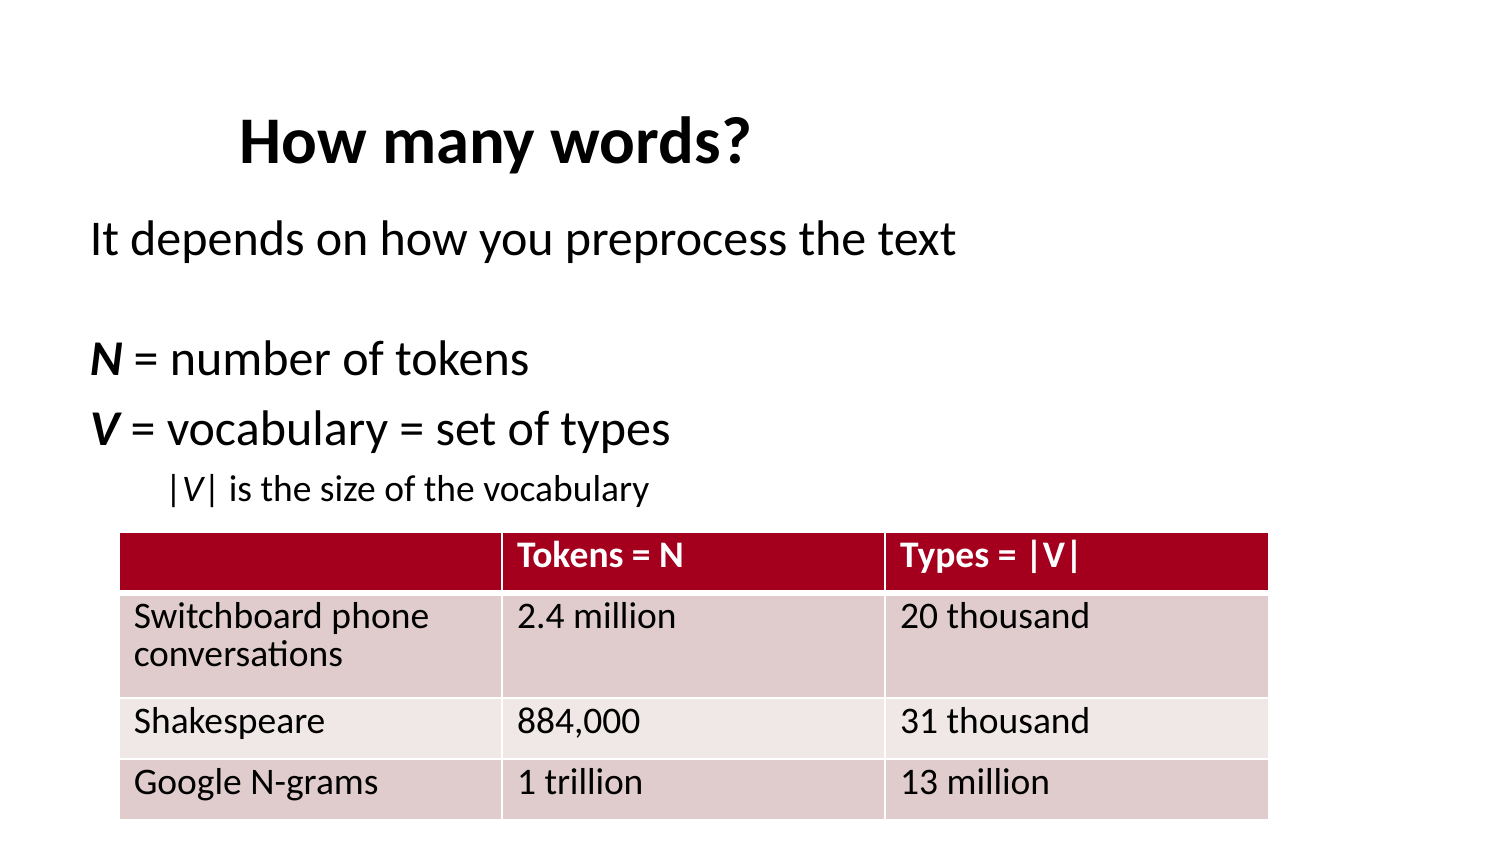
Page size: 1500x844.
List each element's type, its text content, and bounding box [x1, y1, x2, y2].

table_header Types = |V| [886, 533, 1268, 590]
table_cell Switchboard phone conversations [120, 596, 501, 697]
table_cell 1 trillion [503, 760, 884, 819]
table_cell Shakespeare [120, 699, 501, 758]
table_cell 884,000 [503, 699, 884, 758]
text_box It depends on how you preprocess the text N = number of tokens V = vocabulary = set of types |V| is the size of the vocabulary [75, 197, 1463, 844]
table_cell Google N-grams [120, 760, 501, 819]
table_cell 31 thousand [886, 699, 1268, 758]
table_header [120, 533, 501, 590]
table_cell 13 million [886, 760, 1268, 819]
table_cell 2.4 million [503, 596, 884, 697]
text_box How many words? [224, 62, 1450, 185]
table_cell 20 thousand [886, 596, 1268, 697]
table_header Tokens = N [503, 533, 884, 590]
